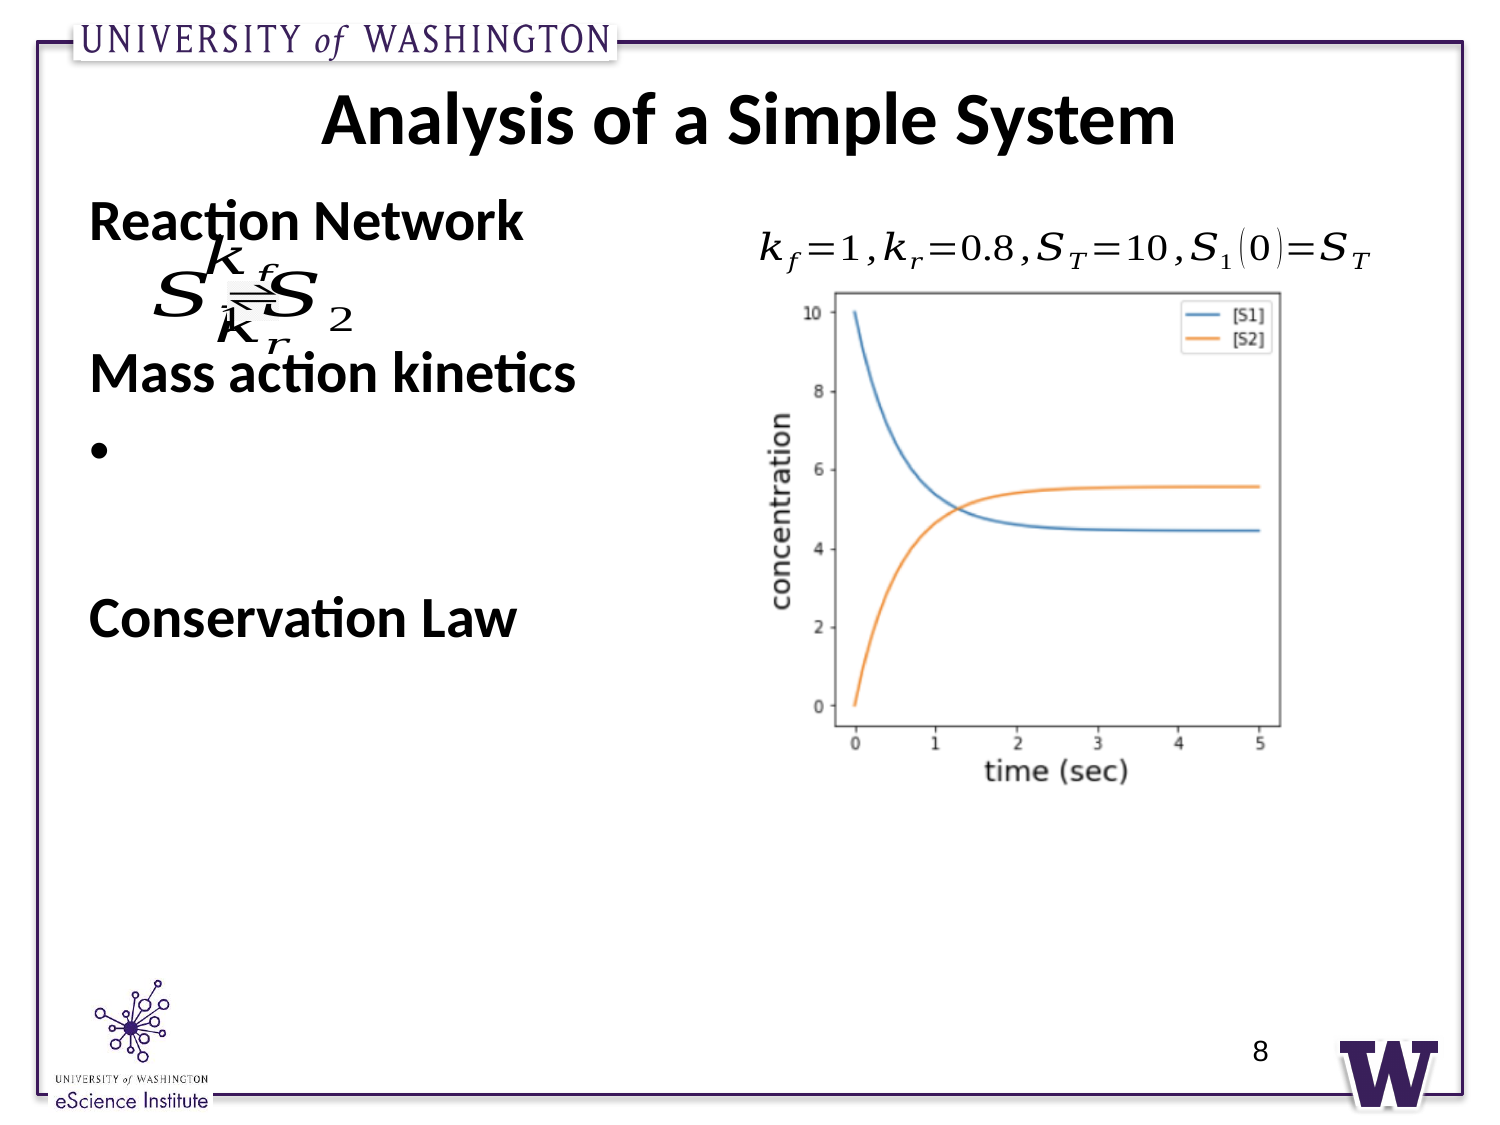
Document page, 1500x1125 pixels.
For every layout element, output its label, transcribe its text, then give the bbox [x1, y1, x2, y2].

picture [758, 282, 1297, 797]
picture [81, 24, 609, 61]
picture [48, 978, 213, 1113]
picture [1340, 1041, 1438, 1107]
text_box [151, 229, 355, 361]
title Analysis of a Simple System [75, 62, 1425, 200]
slide_number 8 [1237, 1025, 1325, 1085]
